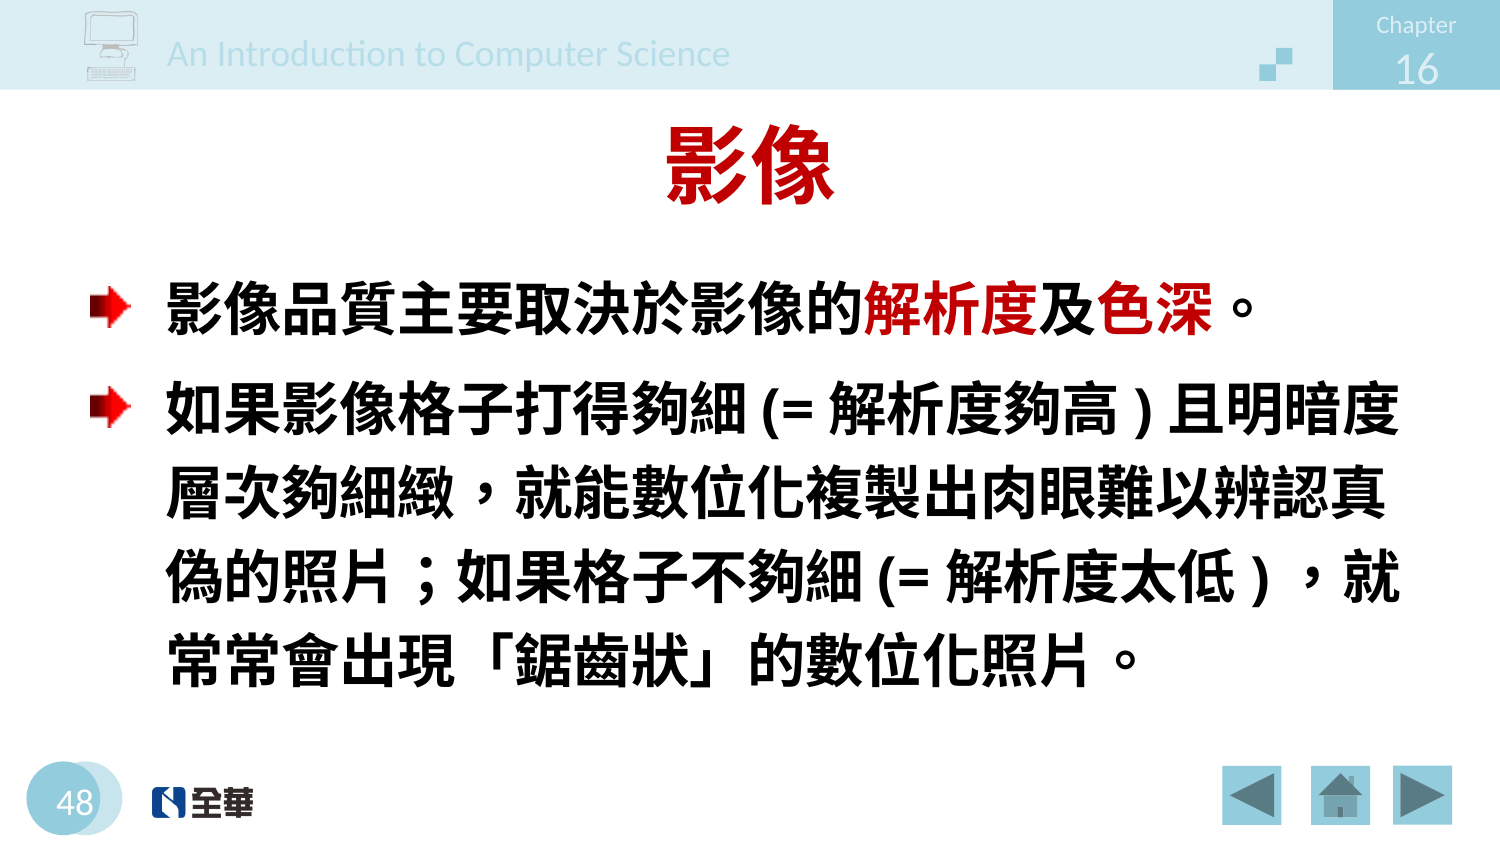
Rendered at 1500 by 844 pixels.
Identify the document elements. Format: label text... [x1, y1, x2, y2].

list 影像品質主要取決於影像的解析度及色深。 如果影像格子打得夠細(=解析度夠高)且明暗度層次夠細緻，就能數位化複製出肉眼難以辨認真偽的照片；如果格子不夠細(=解析度太低)，就常常會出現「鋸齒狀」的數位化照片。 [75, 250, 1425, 754]
picture [152, 787, 253, 818]
title 影像 [75, 104, 1425, 223]
picture [90, 286, 131, 328]
picture [90, 386, 131, 428]
picture [84, 11, 138, 81]
